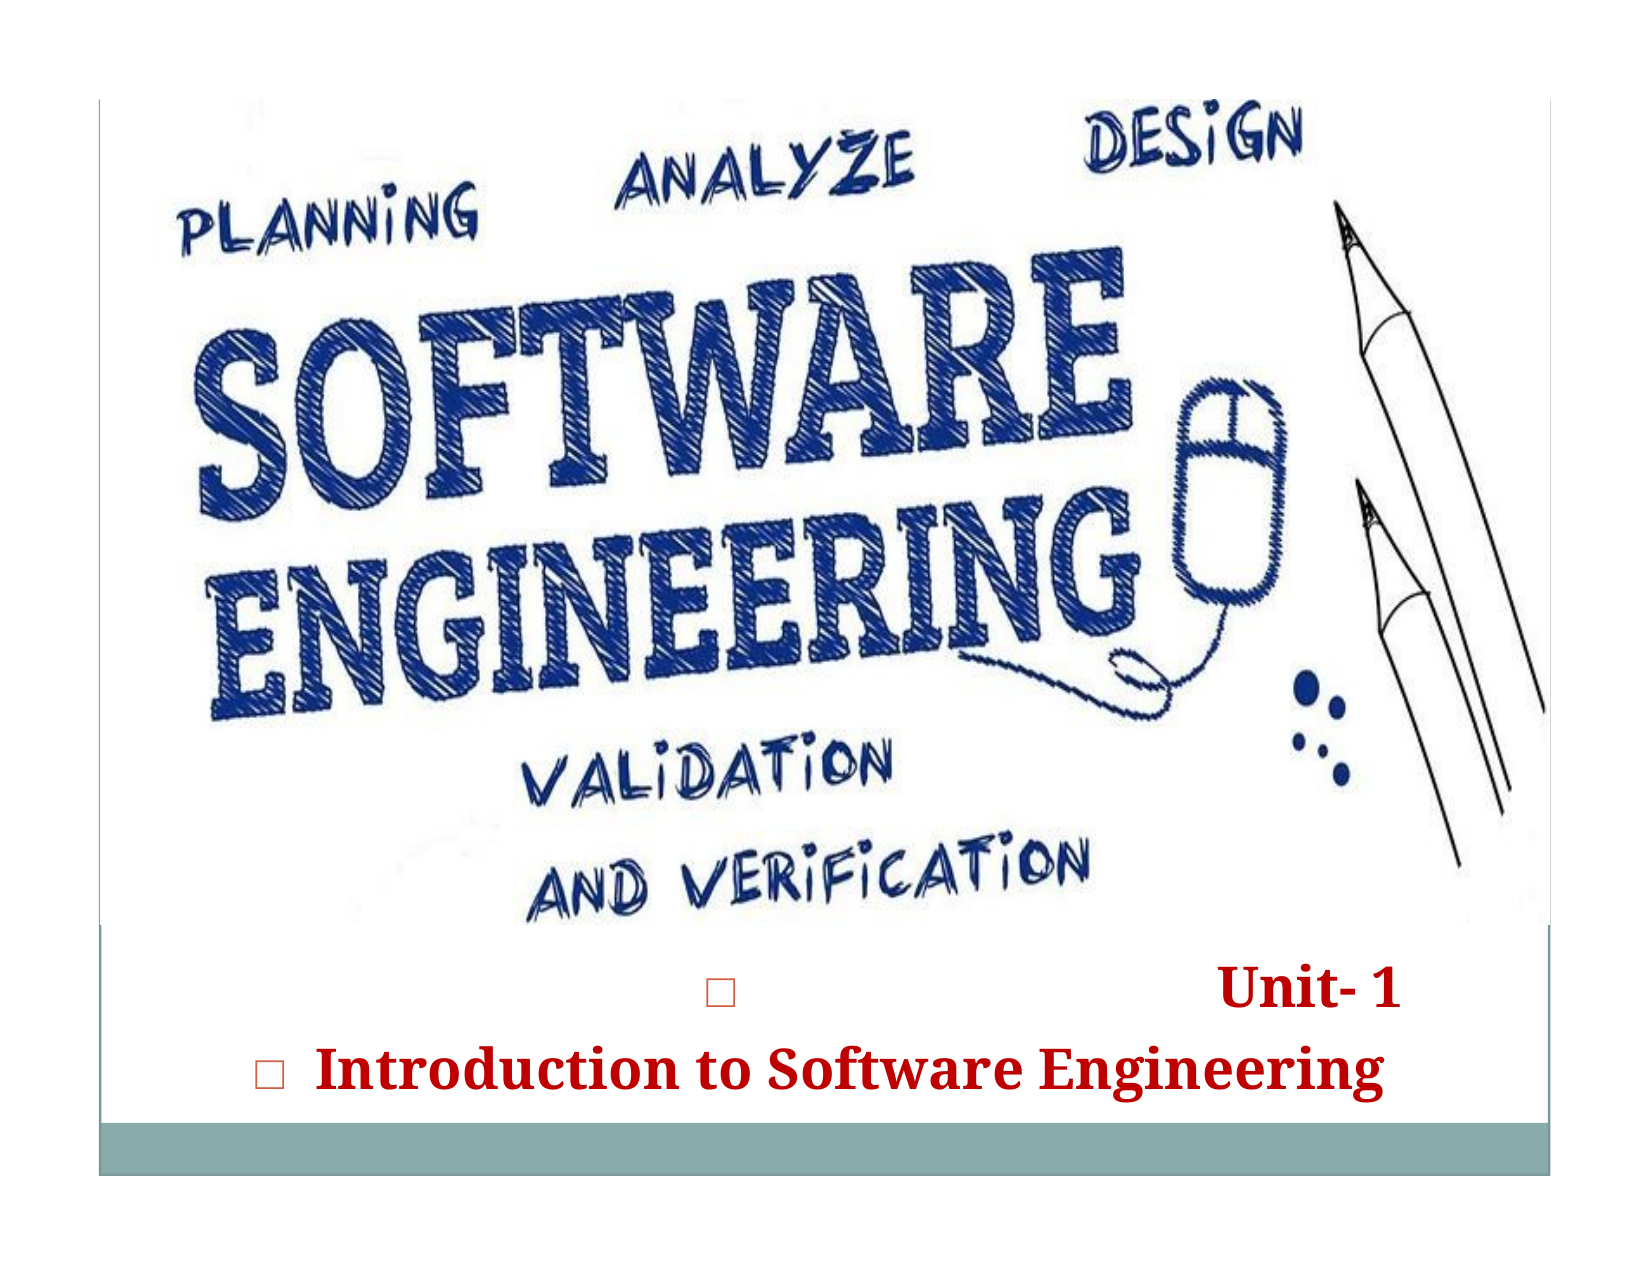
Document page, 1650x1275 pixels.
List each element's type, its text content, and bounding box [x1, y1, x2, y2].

text_box [98, 332, 1551, 1176]
text_box [99, 332, 1550, 925]
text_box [98, 231, 1550, 332]
text_box □ Unit- 1 □ Introduction to Software Engineering [253, 934, 1409, 1101]
text_box [99, 99, 1550, 231]
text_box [99, 1122, 1550, 1175]
text_box [1547, 100, 1551, 1175]
